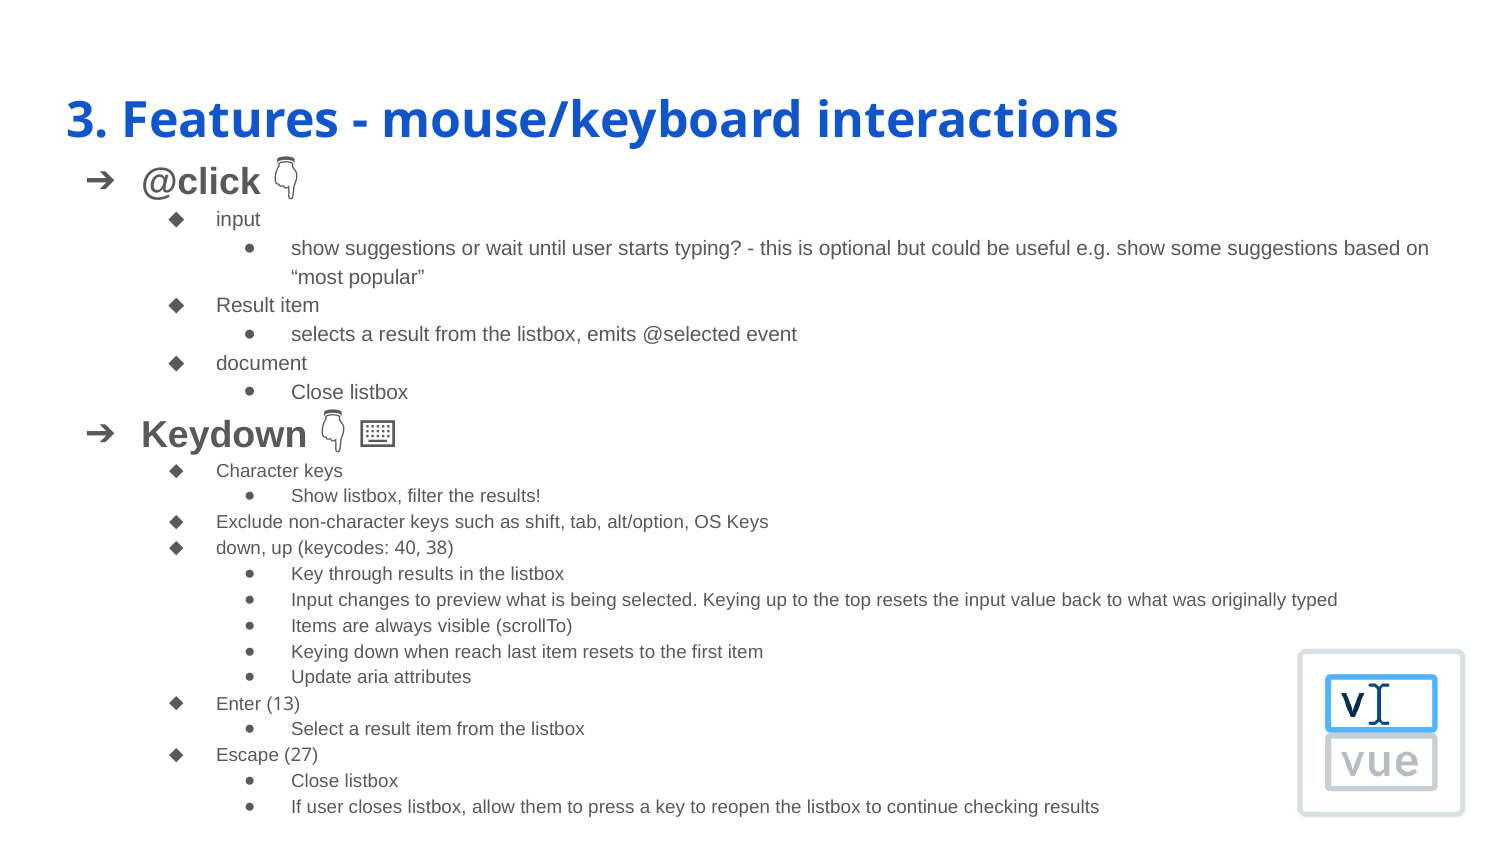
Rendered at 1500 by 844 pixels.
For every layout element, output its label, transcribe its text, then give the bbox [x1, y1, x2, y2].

list @click 👇🐁 input show suggestions or wait until user starts typing? - this is optional but could be useful e.g. show some suggestions based on “most popular” Result item selects a result from the listbox, emits @selected event document Close listbox Keydown 👇 ⌨️ Character keys Show listbox, filter the results! Exclude non-character keys such as shift, tab, alt/option, OS Keys down, up (keycodes: 40, 38) Key through results in the listbox Input changes to preview what is being selected. Keying up to the top resets the input value back to what was originally typed Items are always visible (scrollTo) Keying down when reach last item resets to the first item Update aria attributes Enter (13) Select a result item from the listbox Escape (27) Close listbox If user closes listbox, allow them to press a key to reopen the listbox to continue checking results [51, 135, 1488, 834]
picture [1294, 646, 1469, 821]
title 3. Features - mouse/keyboard interactions [51, 72, 1449, 167]
